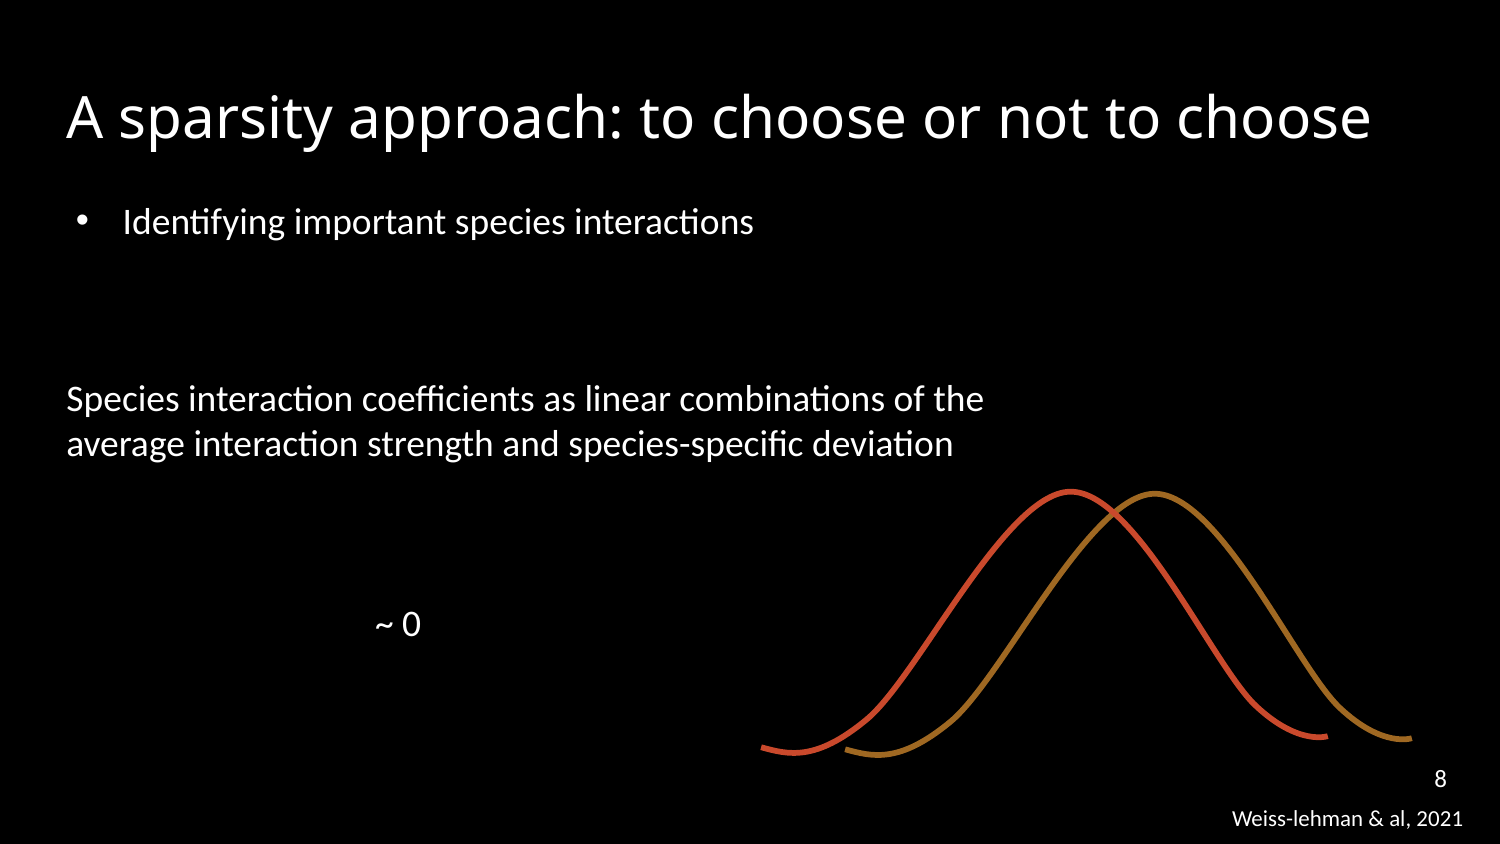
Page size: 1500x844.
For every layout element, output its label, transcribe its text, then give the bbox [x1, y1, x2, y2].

text_box 8 [1419, 755, 1472, 800]
title A sparsity approach: to choose or not to choose [51, 72, 1449, 167]
text_box Weiss-lehman & al, 2021 [1217, 795, 1500, 838]
text_box [760, 490, 1329, 754]
text_box [844, 492, 1413, 757]
text_box ﻿Identifying important species interactions [61, 189, 1328, 249]
